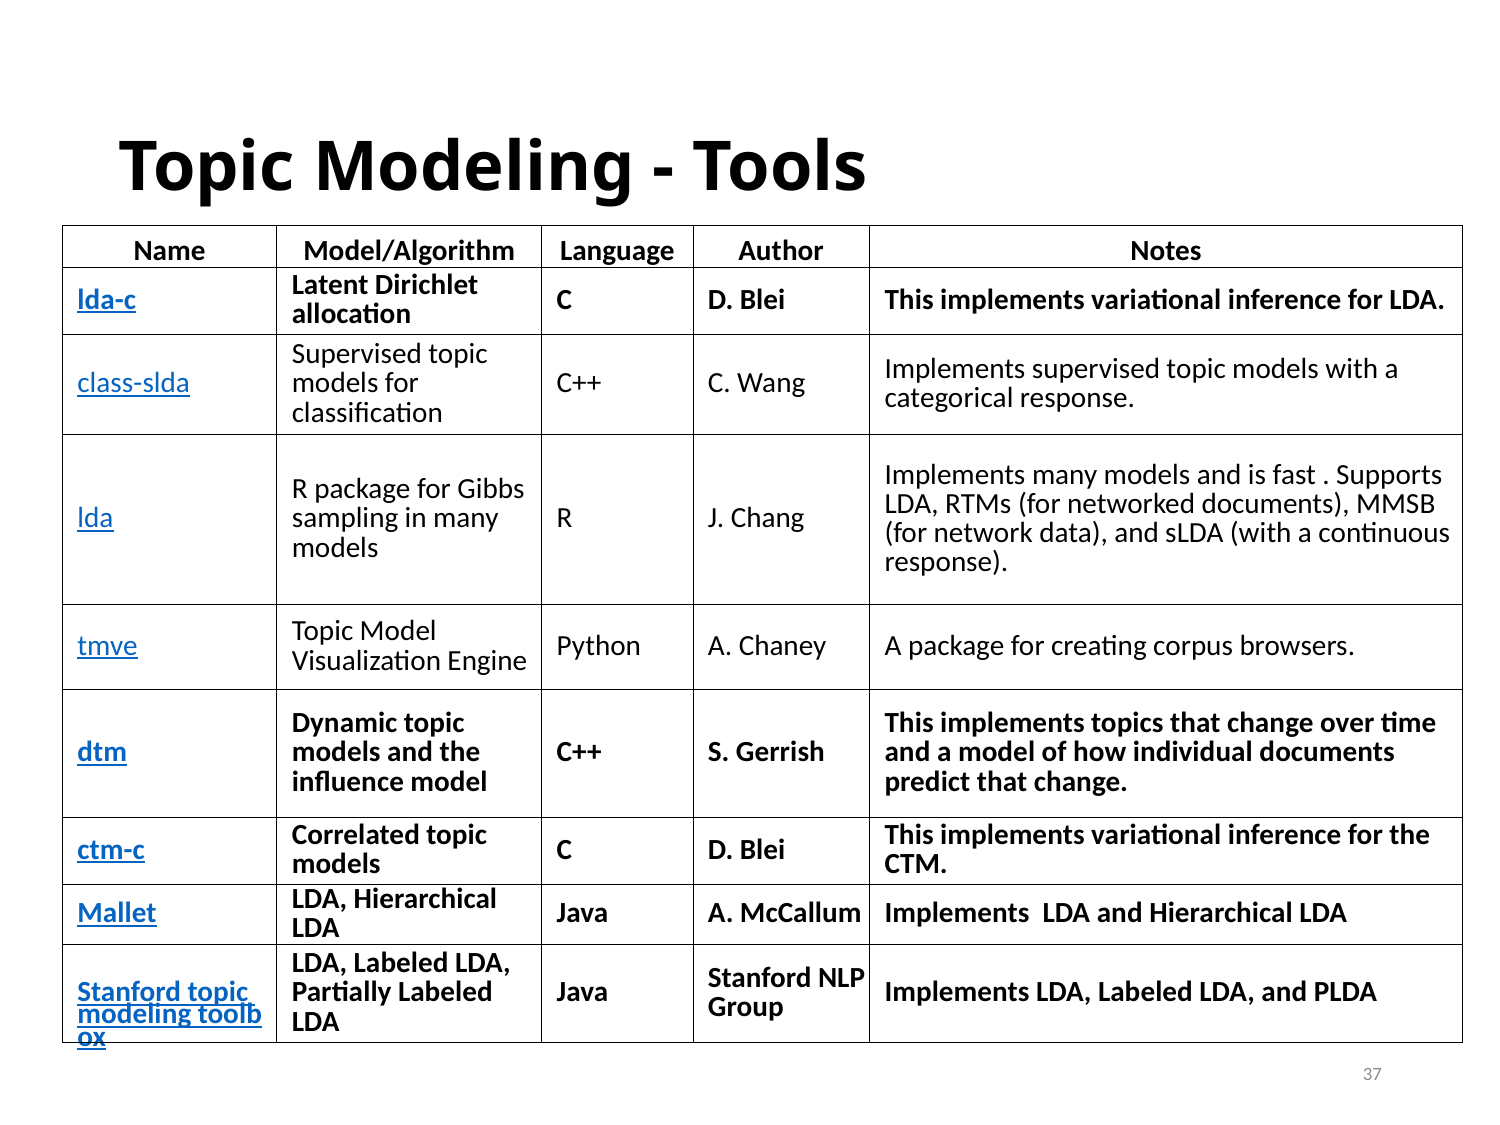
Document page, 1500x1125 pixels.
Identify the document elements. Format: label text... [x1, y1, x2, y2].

table_cell C. Wang [694, 335, 869, 434]
table_cell C++ [542, 690, 693, 817]
table_cell R package for Gibbs sampling in many models [277, 435, 541, 604]
table_cell J. Chang [694, 435, 869, 604]
table_cell Mallet [63, 885, 276, 944]
table_cell S. Gerrish [694, 690, 869, 817]
table_cell Java [542, 885, 693, 944]
table_cell Stanford NLP Group [694, 945, 869, 1042]
table_cell tmve [63, 605, 276, 689]
table_cell Stanford topic modeling toolbox [63, 945, 276, 1042]
table_cell This implements topics that change over time and a model of how individual documents predict that change. [870, 690, 1462, 817]
table_cell A. Chaney [694, 605, 869, 689]
table_cell lda [63, 435, 276, 604]
table_cell R [542, 435, 693, 604]
table_header Notes [870, 226, 1462, 267]
table_header Language [542, 226, 693, 267]
table_cell Dynamic topic models and the influence model [277, 690, 541, 817]
table_cell Correlated topic models [277, 818, 541, 884]
table_cell Implements LDA, Labeled LDA, and PLDA [870, 945, 1462, 1042]
table_cell Latent Dirichlet allocation [277, 268, 541, 334]
table_cell class-slda [63, 335, 276, 434]
table_cell Implements many models and is fast . Supports LDA, RTMs (for networked documents), MMSB (for network data), and sLDA (with a continuous response). [870, 435, 1462, 604]
table_cell D. Blei [694, 818, 869, 884]
table_cell This implements variational inference for LDA. [870, 268, 1462, 334]
table_cell This implements variational inference for the CTM. [870, 818, 1462, 884]
table_cell A package for creating corpus browsers. [870, 605, 1462, 689]
table_cell dtm [63, 690, 276, 817]
table_cell C++ [542, 335, 693, 434]
table_cell LDA, Hierarchical LDA [277, 885, 541, 944]
table_cell A. McCallum [694, 885, 869, 944]
table_cell Python [542, 605, 693, 689]
table_cell lda-c [63, 268, 276, 334]
title Topic Modeling - Tools [103, 59, 1397, 225]
table_cell C [542, 268, 693, 334]
table_header Model/Algorithm [277, 226, 541, 267]
table_cell LDA, Labeled LDA, Partially Labeled LDA [277, 945, 541, 1042]
table_cell Implements supervised topic models with a categorical response. [870, 335, 1462, 434]
slide_number 37 [1059, 1042, 1397, 1103]
table_cell Topic Model Visualization Engine [277, 605, 541, 689]
table_cell ctm-c [63, 818, 276, 884]
table_cell D. Blei [694, 268, 869, 334]
table_cell C [542, 818, 693, 884]
table_header Name [63, 226, 276, 267]
table_cell Supervised topic models for classification [277, 335, 541, 434]
table_cell Java [542, 945, 693, 1042]
table_header Author [694, 226, 869, 267]
table_cell Implements LDA and Hierarchical LDA [870, 885, 1462, 944]
